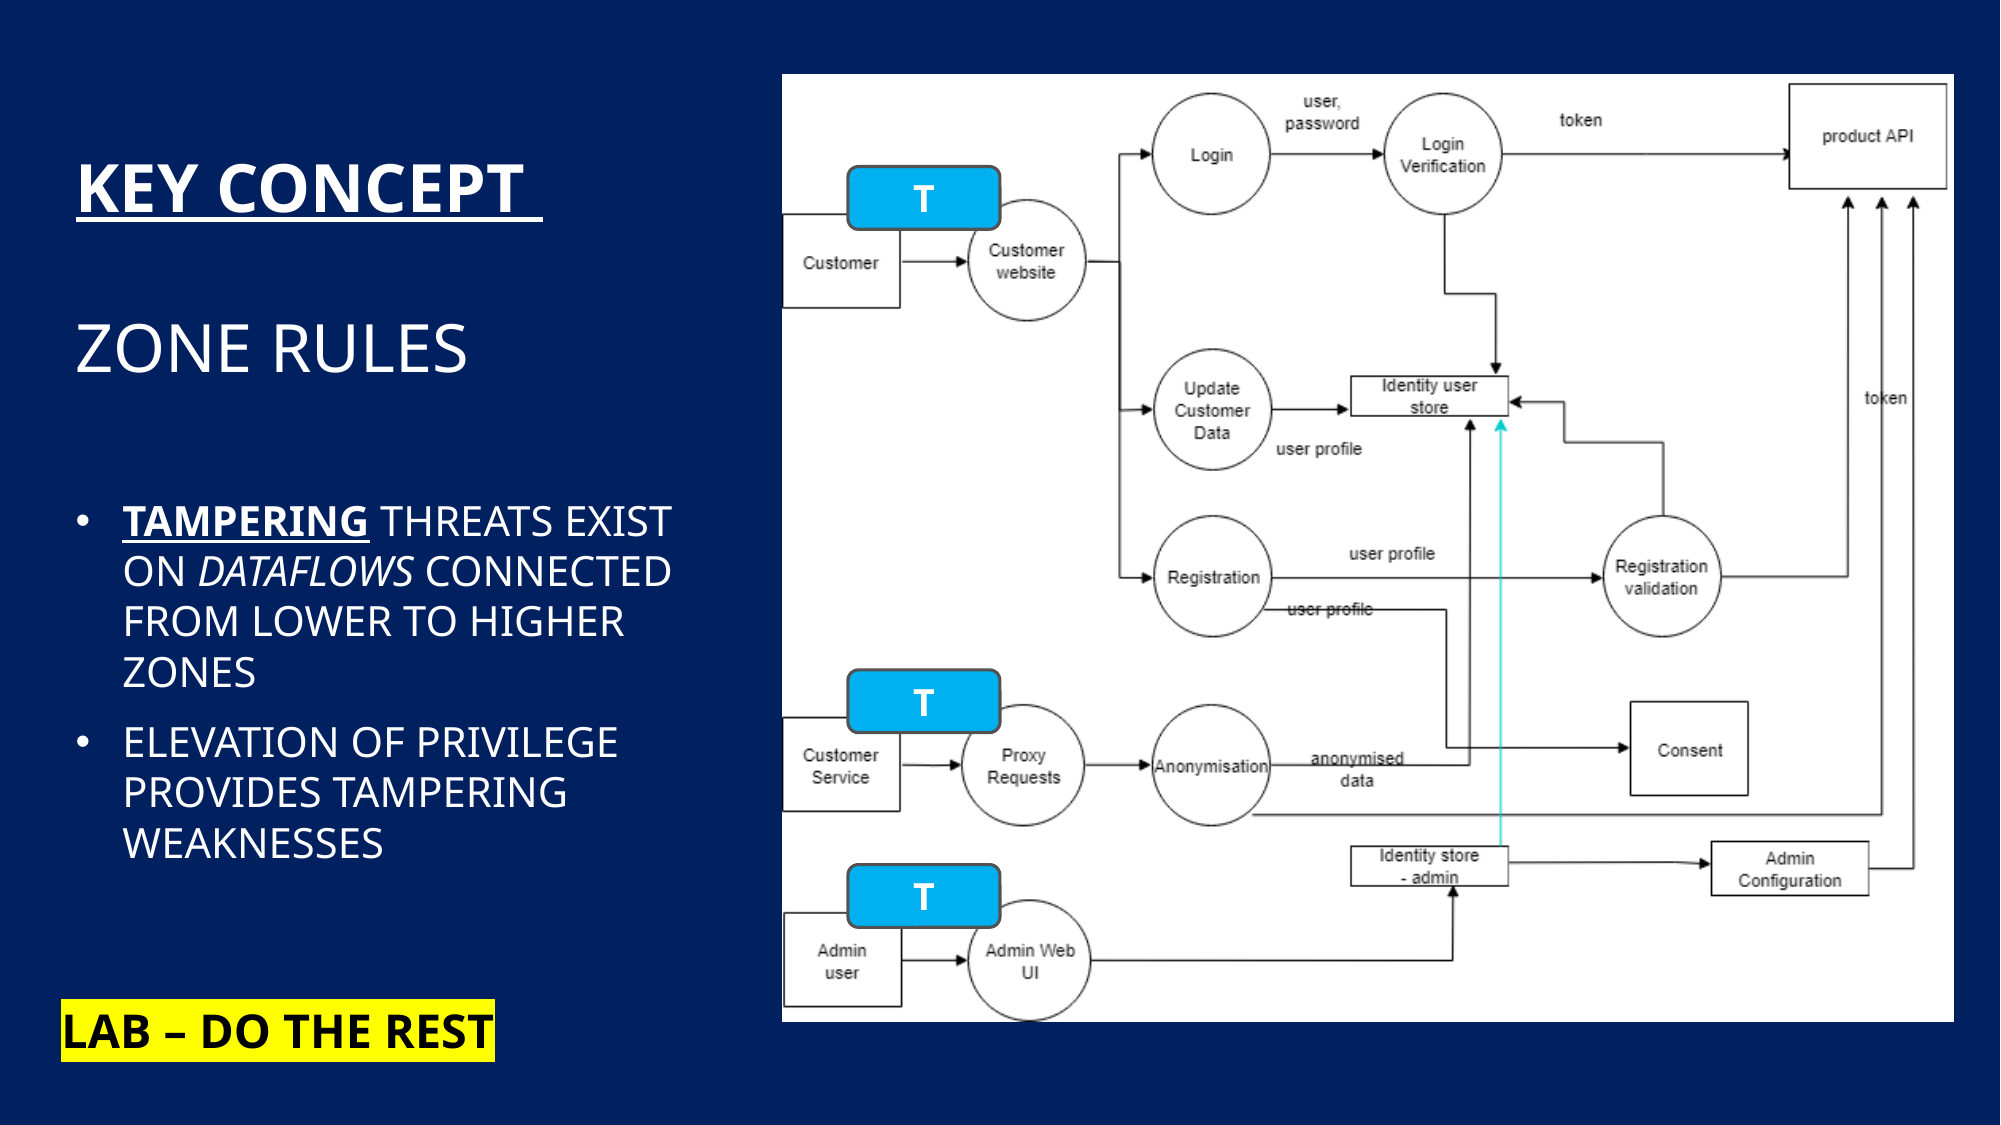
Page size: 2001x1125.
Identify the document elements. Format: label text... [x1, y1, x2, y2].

title Key Concept Zone rules [60, 74, 572, 458]
picture [782, 74, 1954, 1022]
text_box Lab – do the rest [46, 993, 517, 1066]
list Tampering threats exist on dataflows connected from lower to higher zones Elevation of Privilege provides tampering weaknesses [60, 487, 761, 942]
